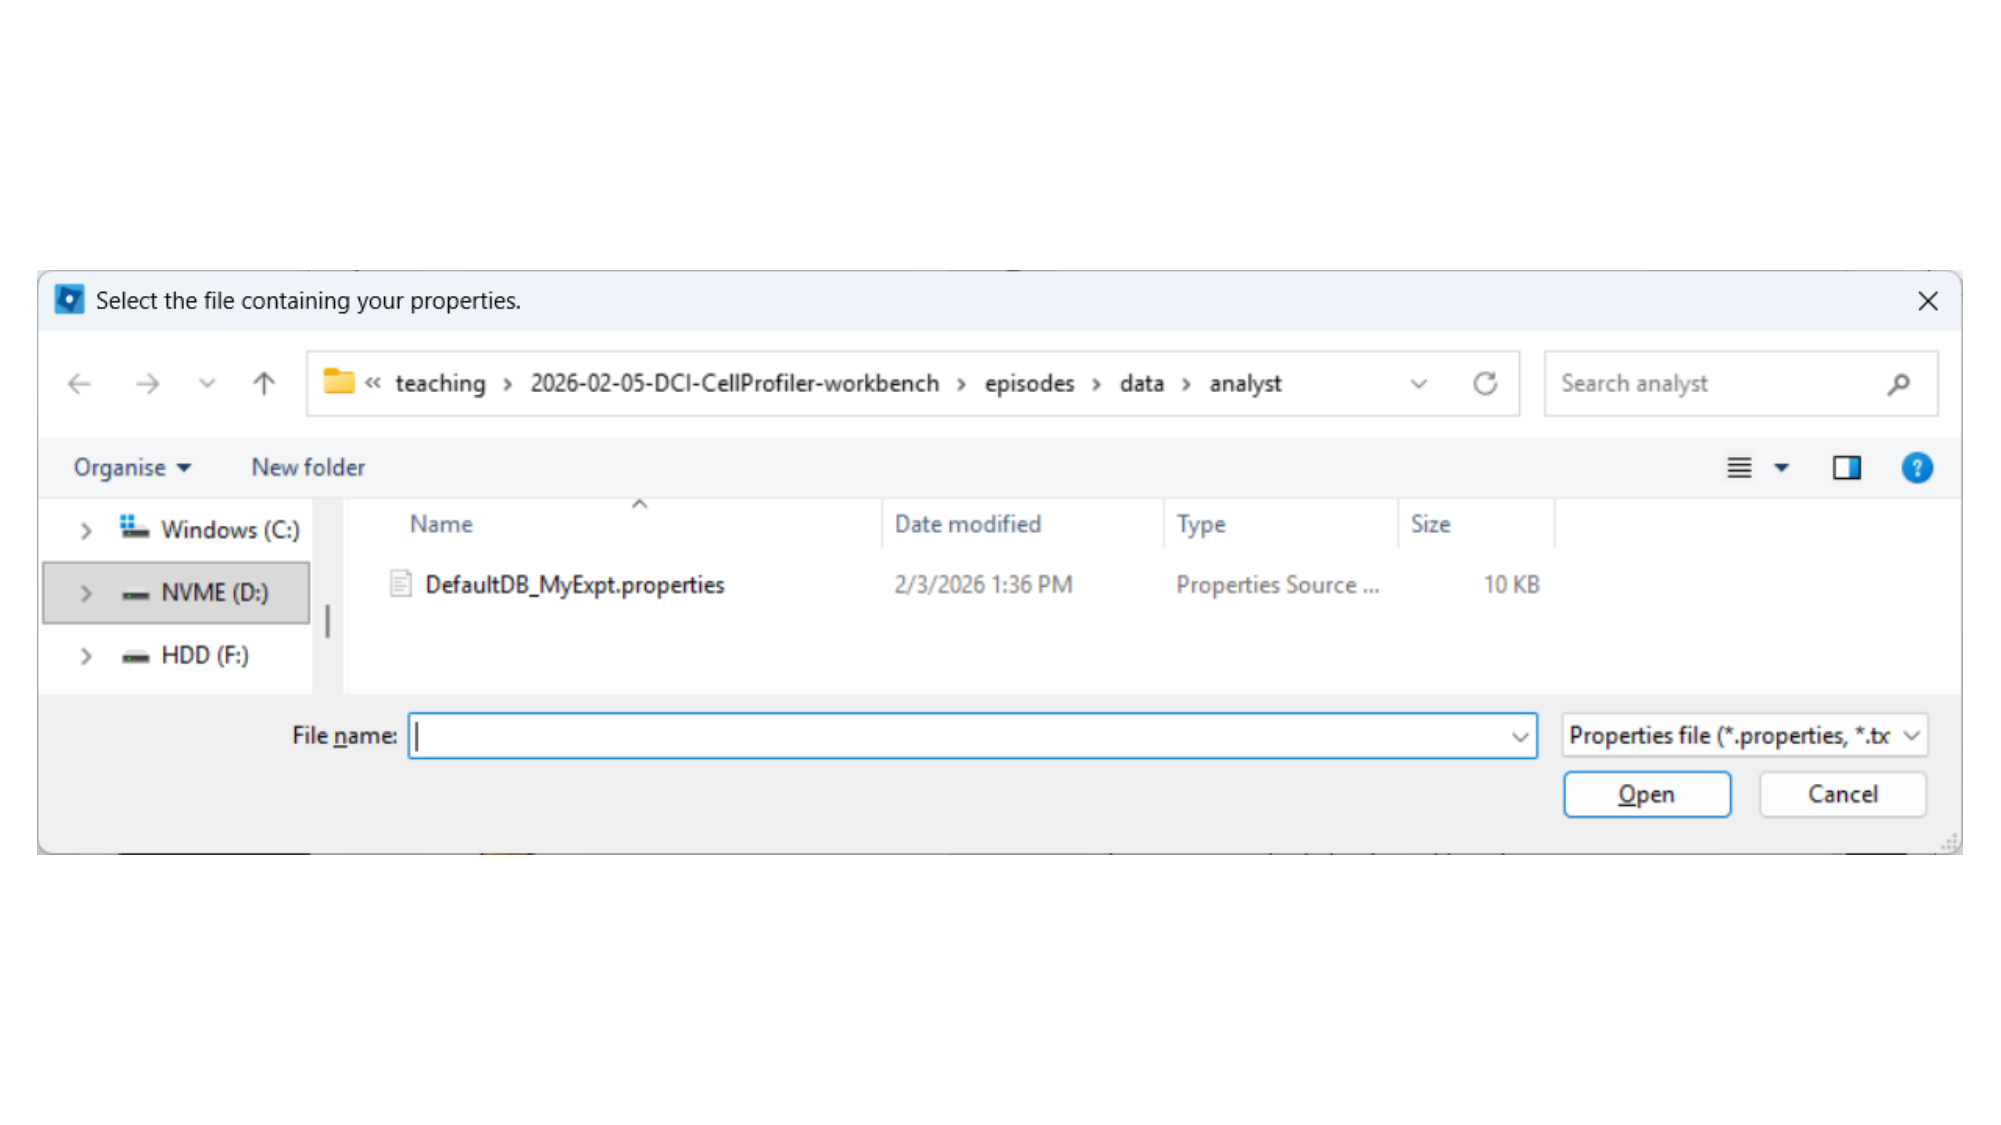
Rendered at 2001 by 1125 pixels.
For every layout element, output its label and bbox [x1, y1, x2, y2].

picture [36, 269, 1964, 856]
